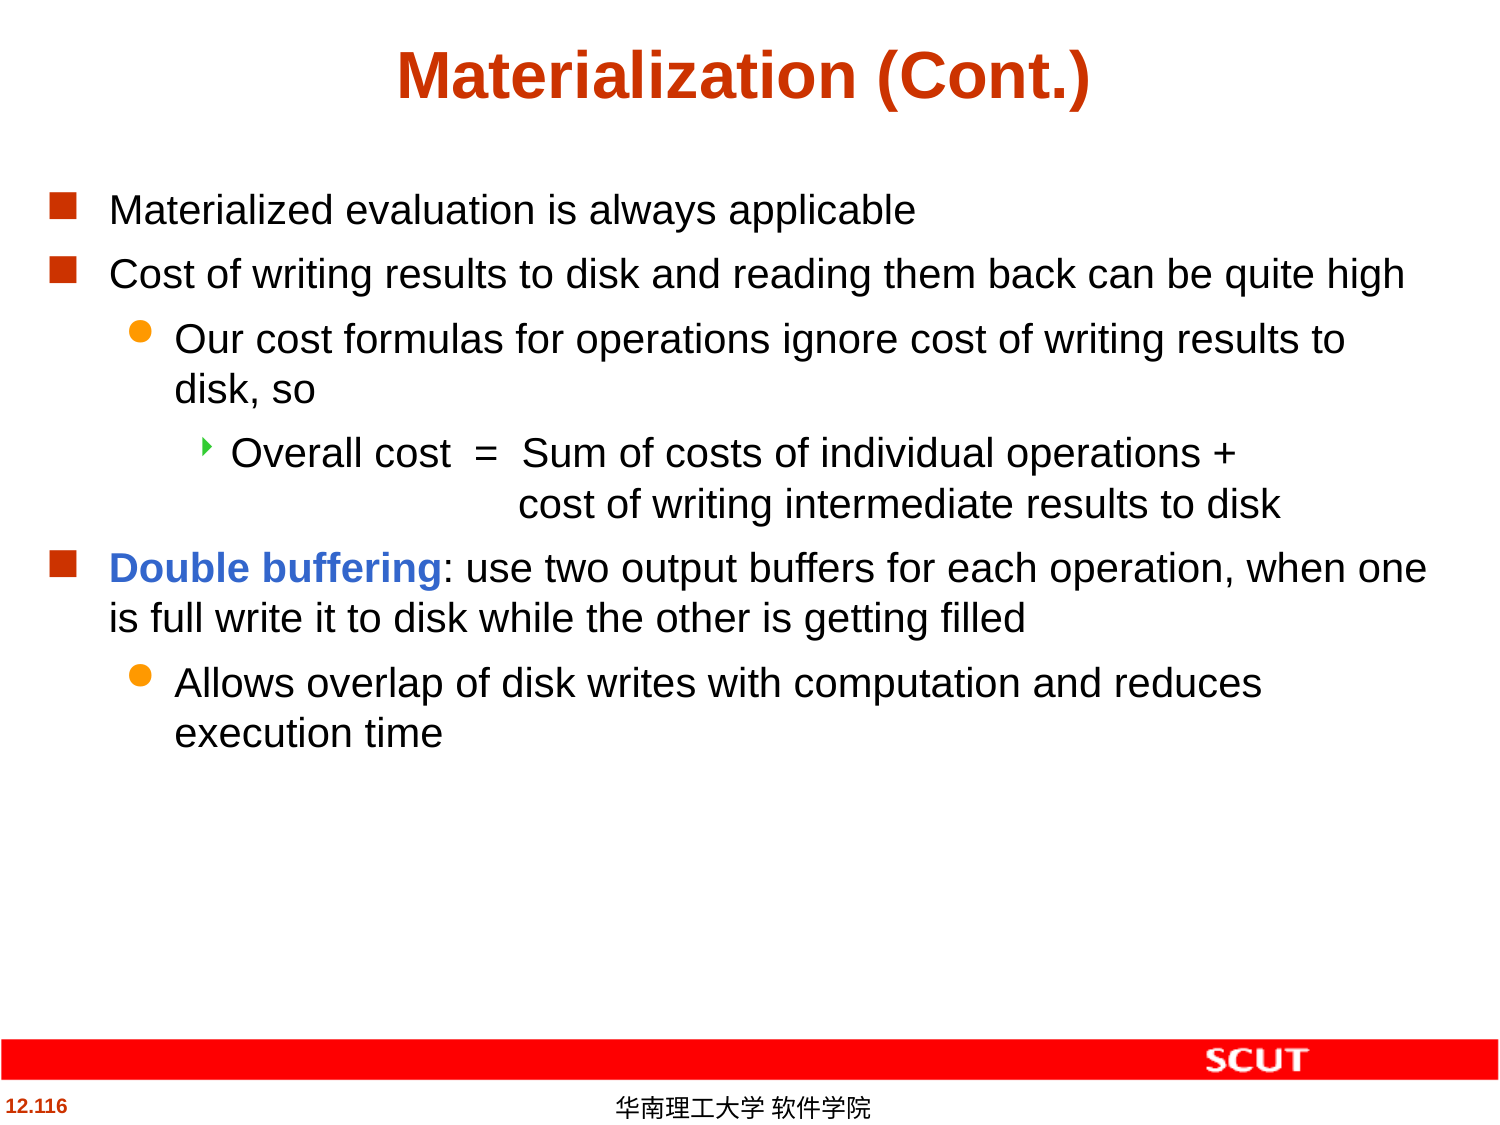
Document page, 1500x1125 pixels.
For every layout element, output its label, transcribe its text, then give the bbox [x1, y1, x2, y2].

list Materialized evaluation is always applicable Cost of writing results to disk and reading them back can be quite high Our cost formulas for operations ignore cost of writing results to disk, so Overall cost = Sum of costs of individual operations + cost of writing intermediate results to disk Double buffering: use two output buffers for each operation, when one is full write it to disk while the other is getting filled Allows overlap of disk writes with computation and reduces execution time [37, 174, 1450, 1038]
picture [0, 1038, 1500, 1083]
title Materialization (Cont.) [37, 18, 1452, 120]
